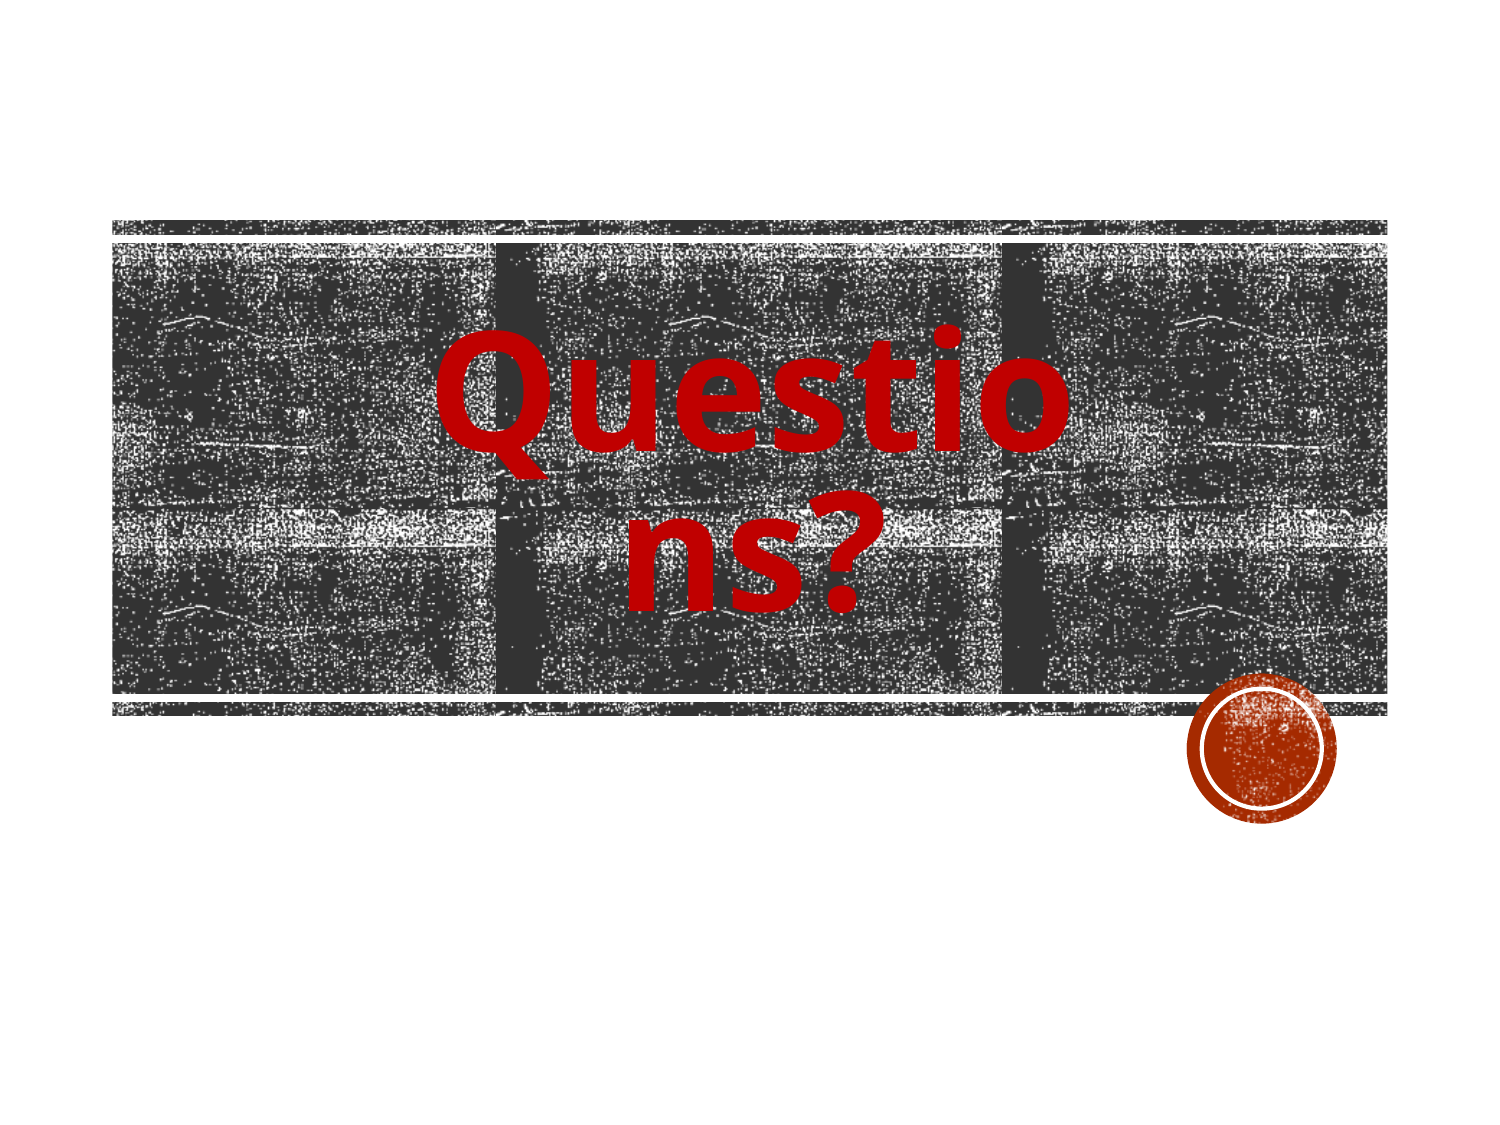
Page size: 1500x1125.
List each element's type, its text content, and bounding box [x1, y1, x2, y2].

title Questions? [380, 316, 1125, 652]
